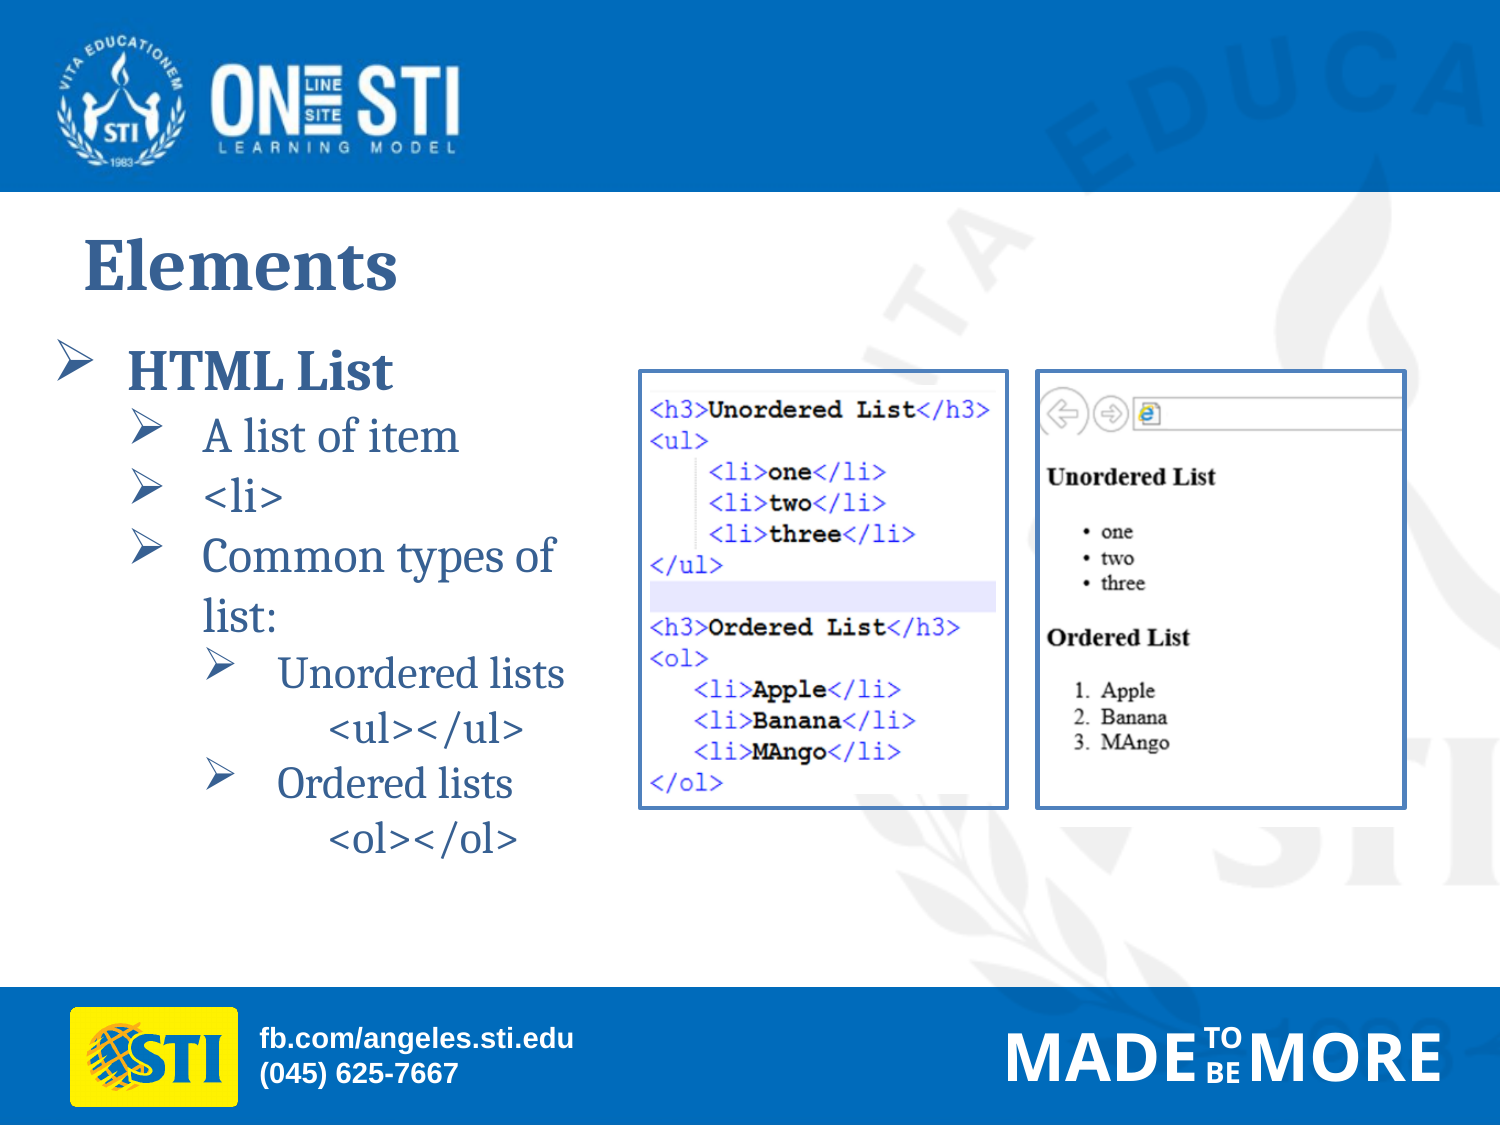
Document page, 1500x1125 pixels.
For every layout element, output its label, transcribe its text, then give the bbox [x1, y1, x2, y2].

text_box HTML List A list of item <li> Common types of list: Unordered lists <ul></ul> Ordered lists <ol></ol> [37, 324, 610, 870]
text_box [0, 0, 1500, 192]
text_box [638, 369, 808, 810]
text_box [944, 1007, 1500, 1104]
picture [0, 17, 1500, 1125]
text_box Elements [68, 208, 808, 314]
